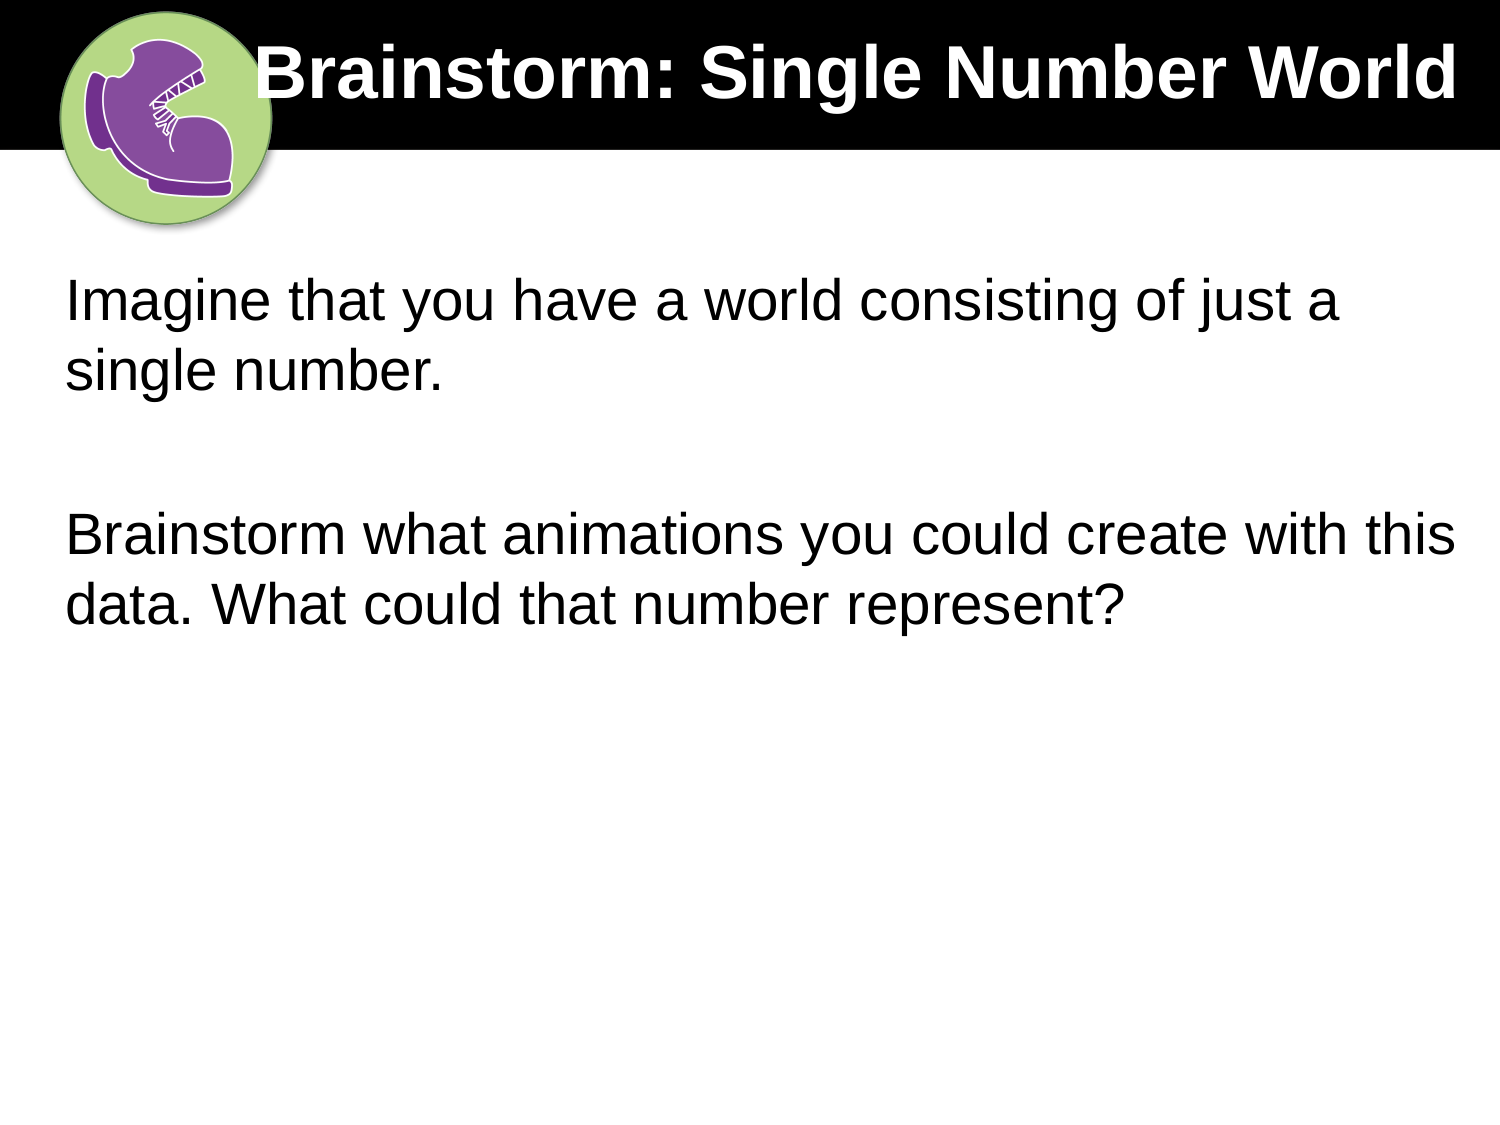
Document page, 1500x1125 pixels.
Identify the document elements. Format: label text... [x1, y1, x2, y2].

title Brainstorm: Single Number World [50, 0, 1475, 138]
list Imagine that you have a world consisting of just a single number. Brainstorm what animations you could create with this data. What could that number represent? [50, 254, 1475, 998]
picture [50, 138, 288, 238]
